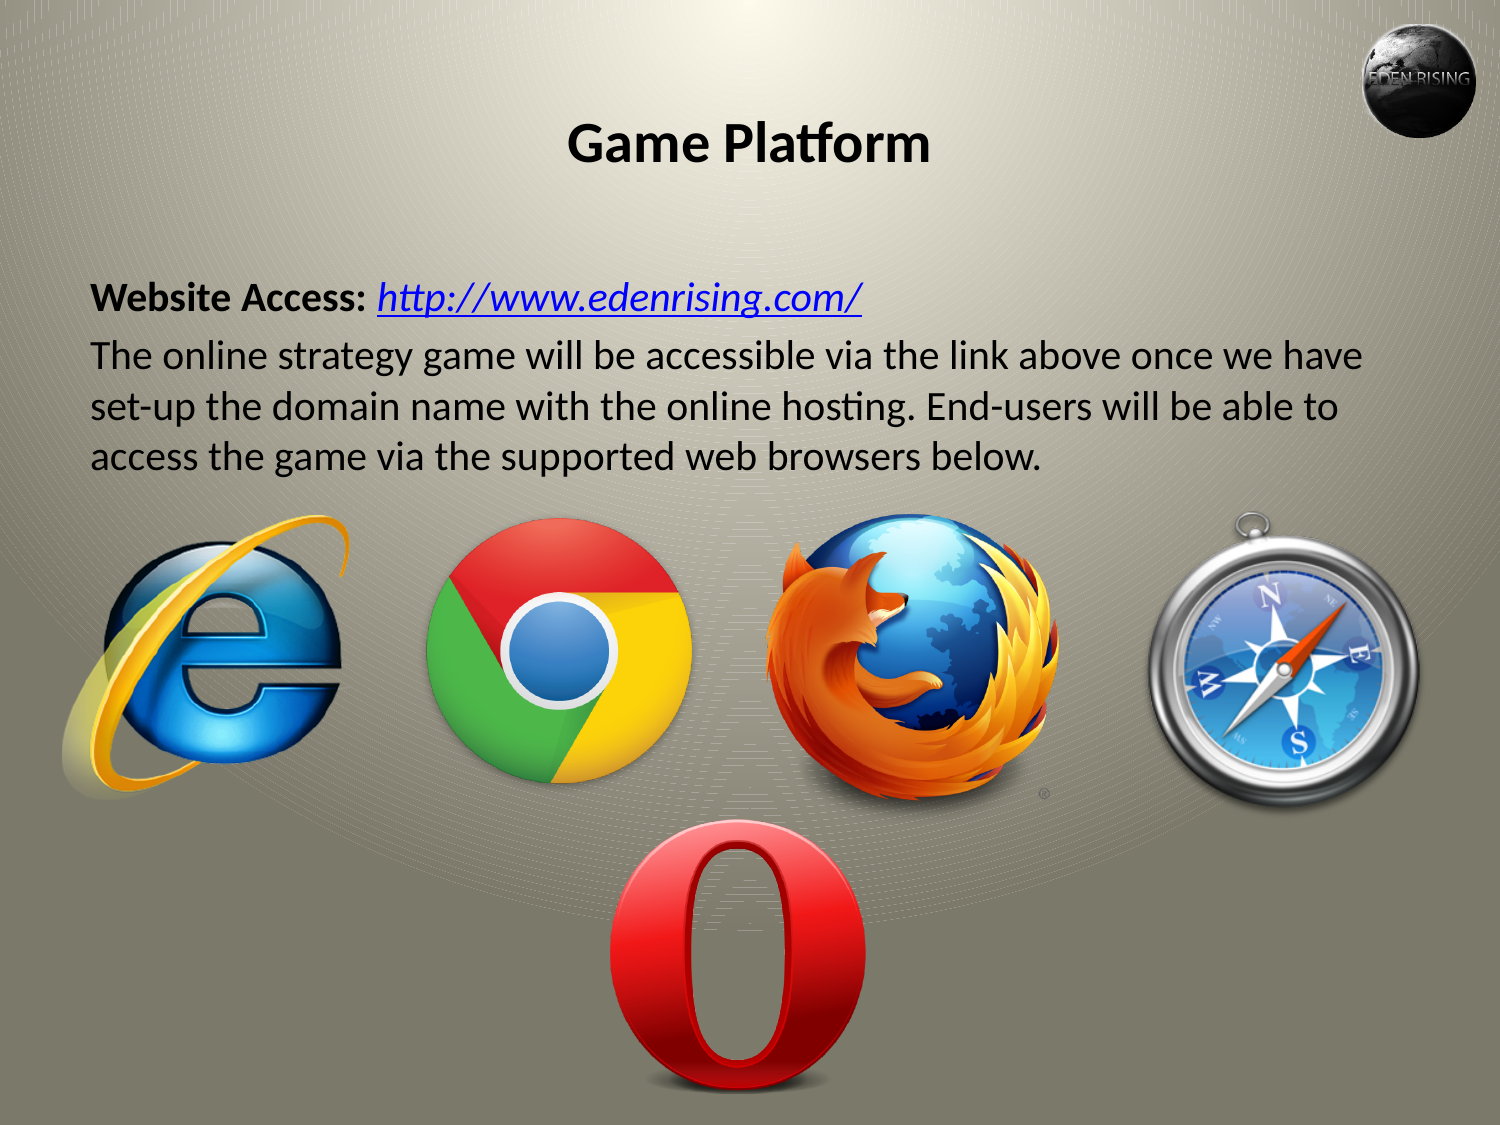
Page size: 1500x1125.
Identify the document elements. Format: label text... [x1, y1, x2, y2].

picture [1362, 24, 1476, 138]
list Website Access: http://www.edenrising.com/ The online strategy game will be accessible via the link above once we have set-up the domain name with the online hosting. End-users will be able to access the game via the supported web browsers below. [75, 262, 1425, 1005]
picture [62, 512, 351, 801]
picture [587, 512, 1076, 1107]
picture [418, 512, 701, 795]
picture [1124, 508, 1442, 826]
title Game Platform [75, 45, 1425, 233]
